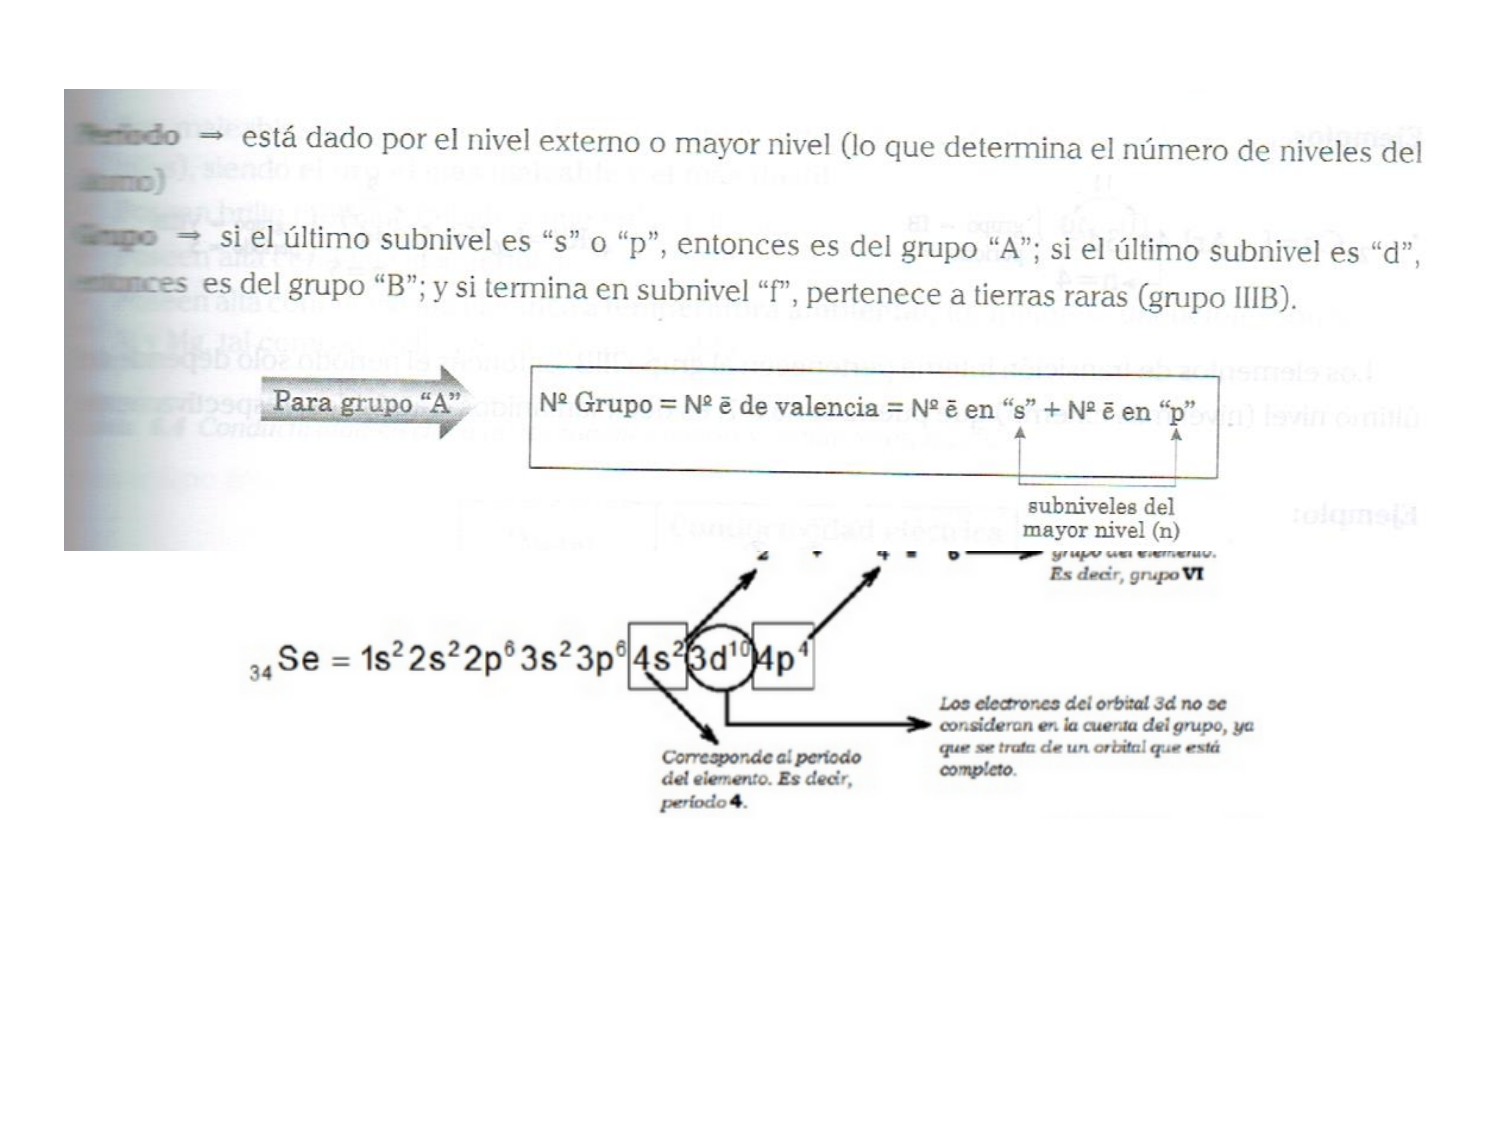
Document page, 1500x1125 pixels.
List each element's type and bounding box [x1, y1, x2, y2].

list [215, 558, 1285, 852]
picture [64, 89, 1440, 551]
